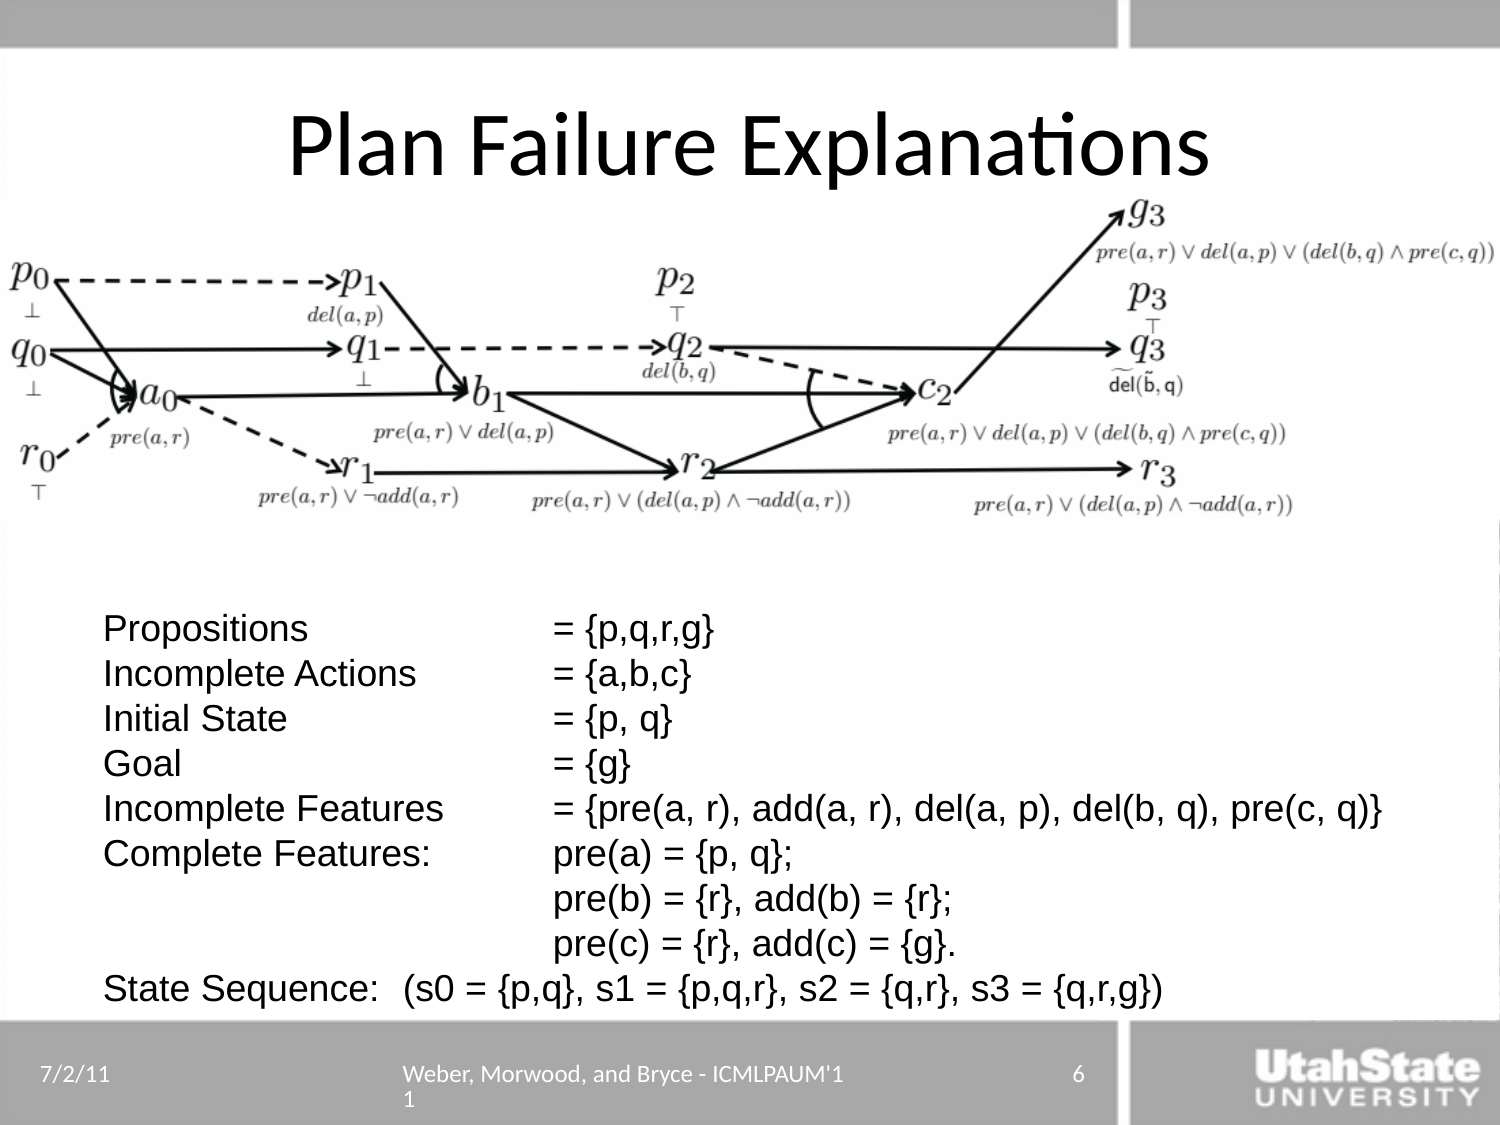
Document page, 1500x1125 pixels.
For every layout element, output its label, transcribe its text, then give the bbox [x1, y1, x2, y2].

slide_number 6 [875, 1042, 1100, 1103]
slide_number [24, 1042, 375, 1103]
picture [0, 0, 1500, 1125]
text_box Propositions = {p,q,r,g} Incomplete Actions = {a,b,c} Initial State = {p, q} Goal = {g} Incomplete Features = {pre(a, r), add(a, r), del(a, p), del(b, q), pre(c, q)} Complete Features: pre(a) = {p, q}; pre(b) = {r}, add(b) = {r}; pre(c) = {r}, add(c) = {g}. State Sequence: (s0 = {p,q}, s1 = {p,q,r}, s2 = {q,r}, s3 = {q,r,g}) [88, 596, 1465, 1016]
title Plan Failure Explanations [24, 45, 1475, 193]
footer Weber, Morwood, and Bryce - ICMLPAUM'11 [387, 1042, 863, 1103]
